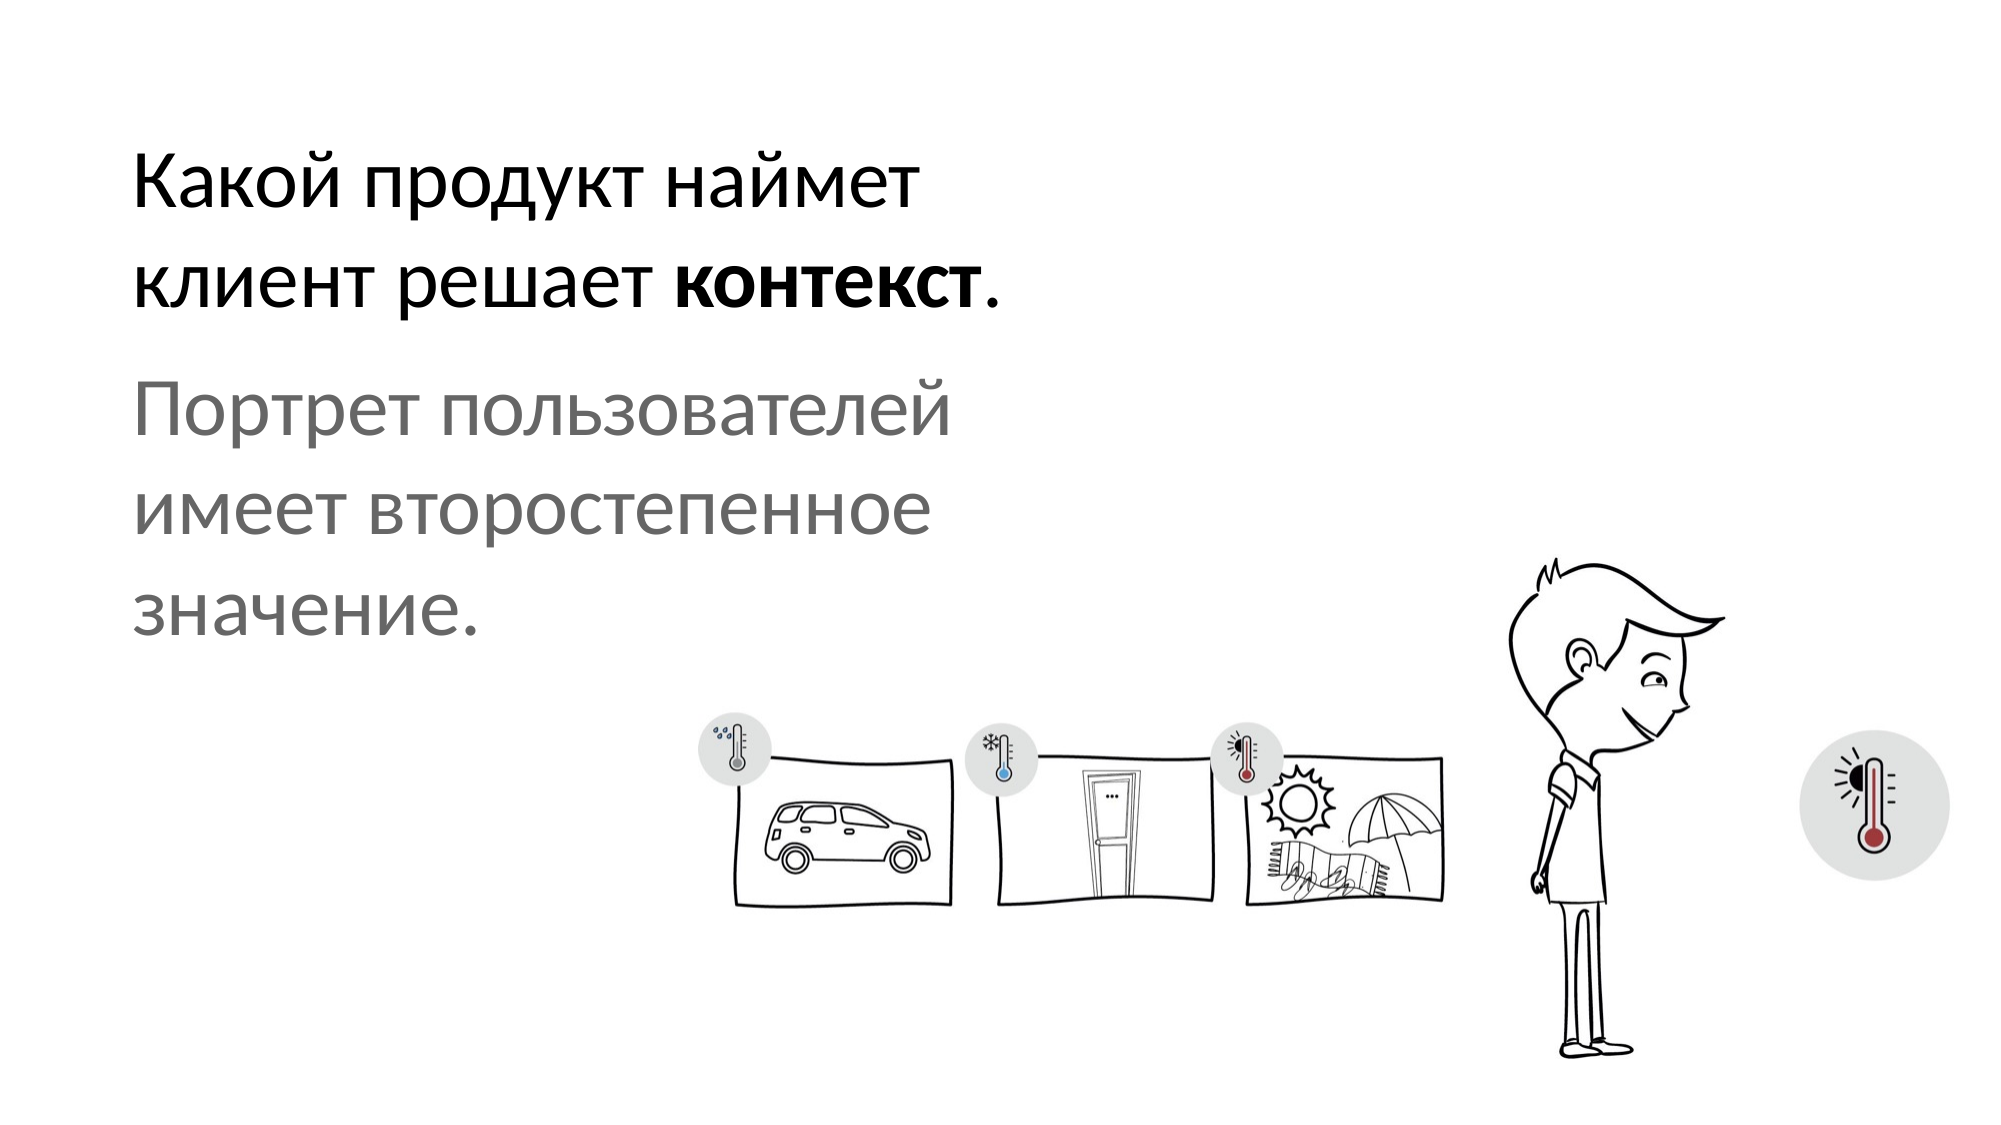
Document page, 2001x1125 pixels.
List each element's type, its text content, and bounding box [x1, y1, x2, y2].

picture [698, 554, 1954, 1059]
text_box Какой продукт наймет клиент решает контекст. Портрет пользователей имеет второстепенное значение. [129, 121, 1112, 652]
